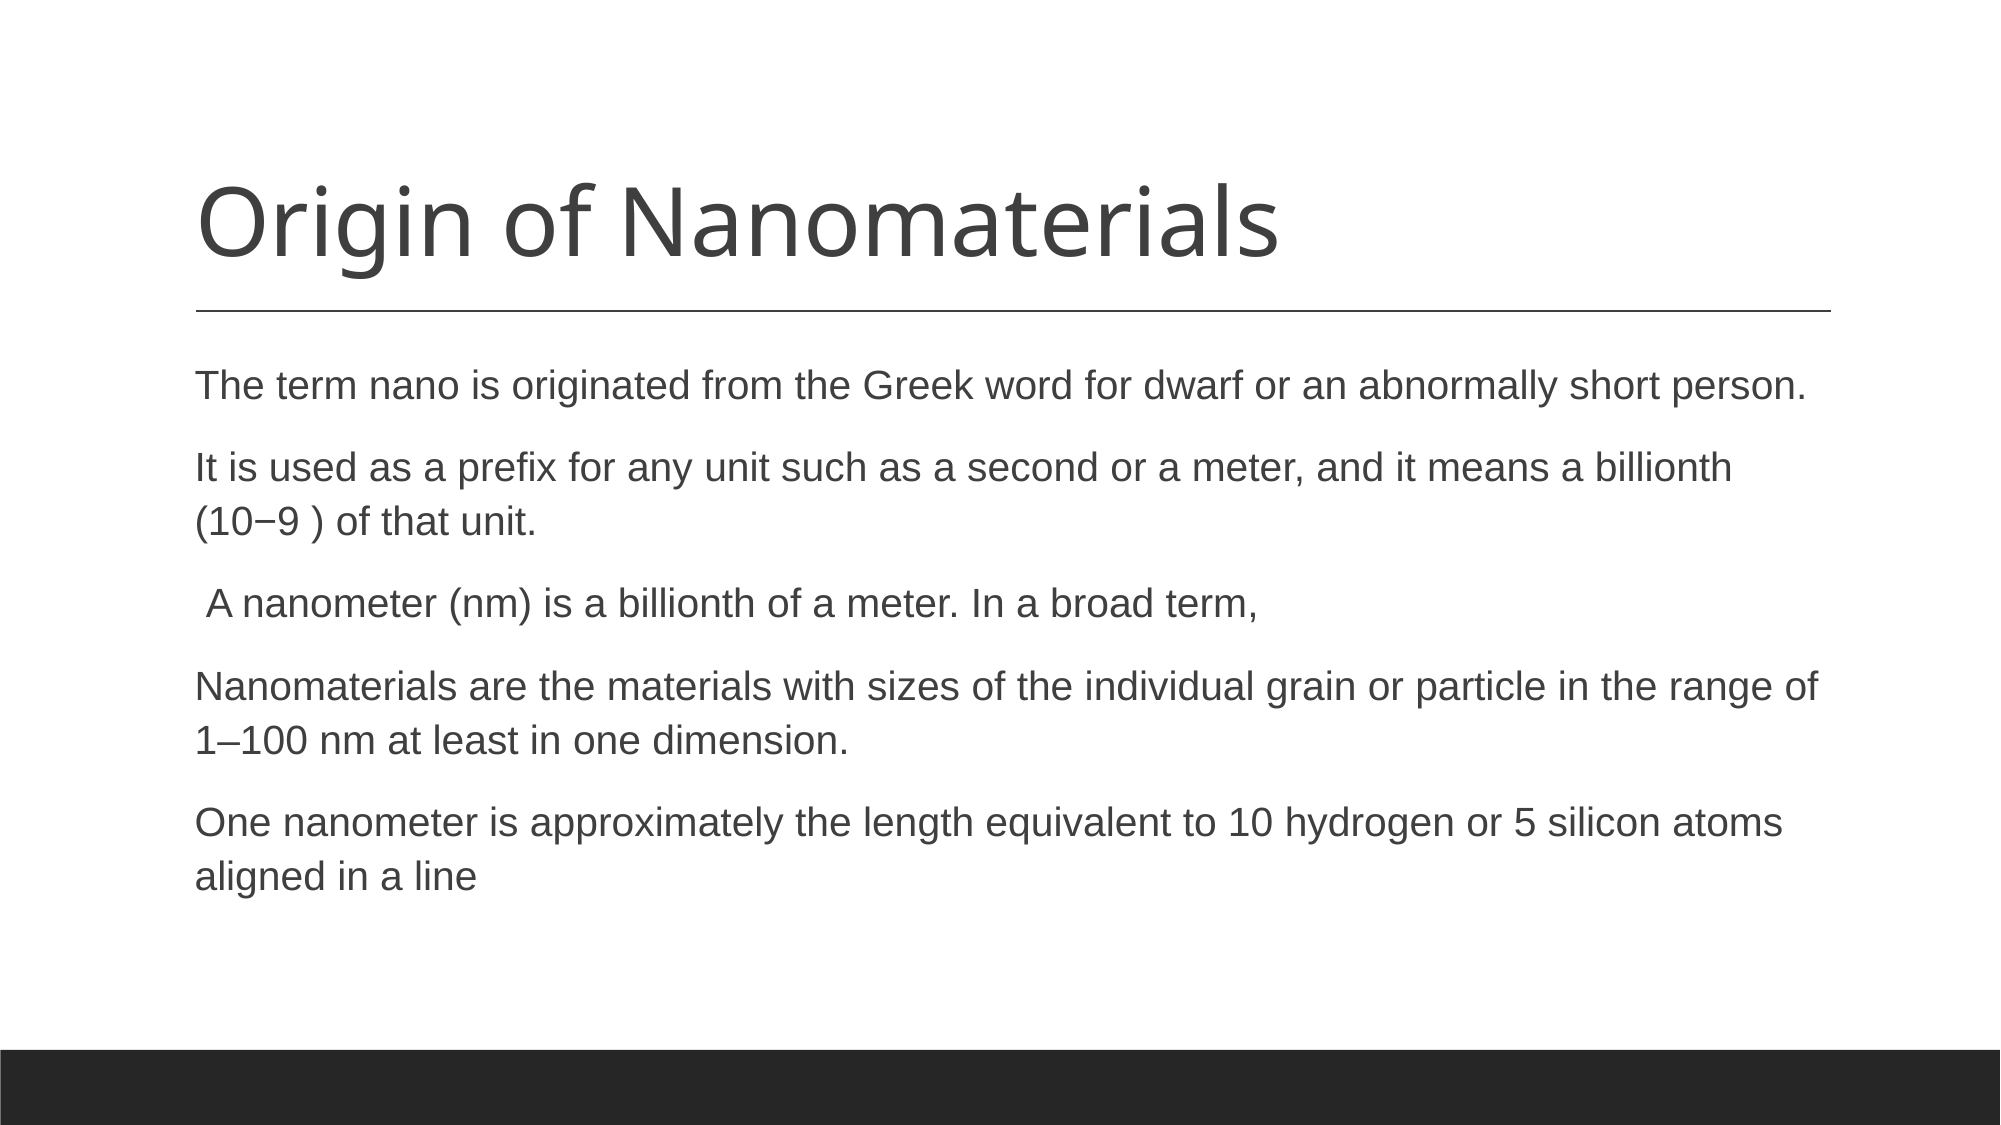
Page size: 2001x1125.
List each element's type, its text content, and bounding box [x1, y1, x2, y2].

title Origin of Nanomaterials [180, 47, 1830, 285]
list The term nano is originated from the Greek word for dwarf or an abnormally short person. It is used as a prefix for any unit such as a second or a meter, and it means a billionth (10−9 ) of that unit. A nanometer (nm) is a billionth of a meter. In a broad term, Nanomaterials are the materials with sizes of the individual grain or particle in the range of 1–100 nm at least in one dimension. One nanometer is approximately the length equivalent to 10 hydrogen or 5 silicon atoms aligned in a line [180, 345, 1830, 963]
